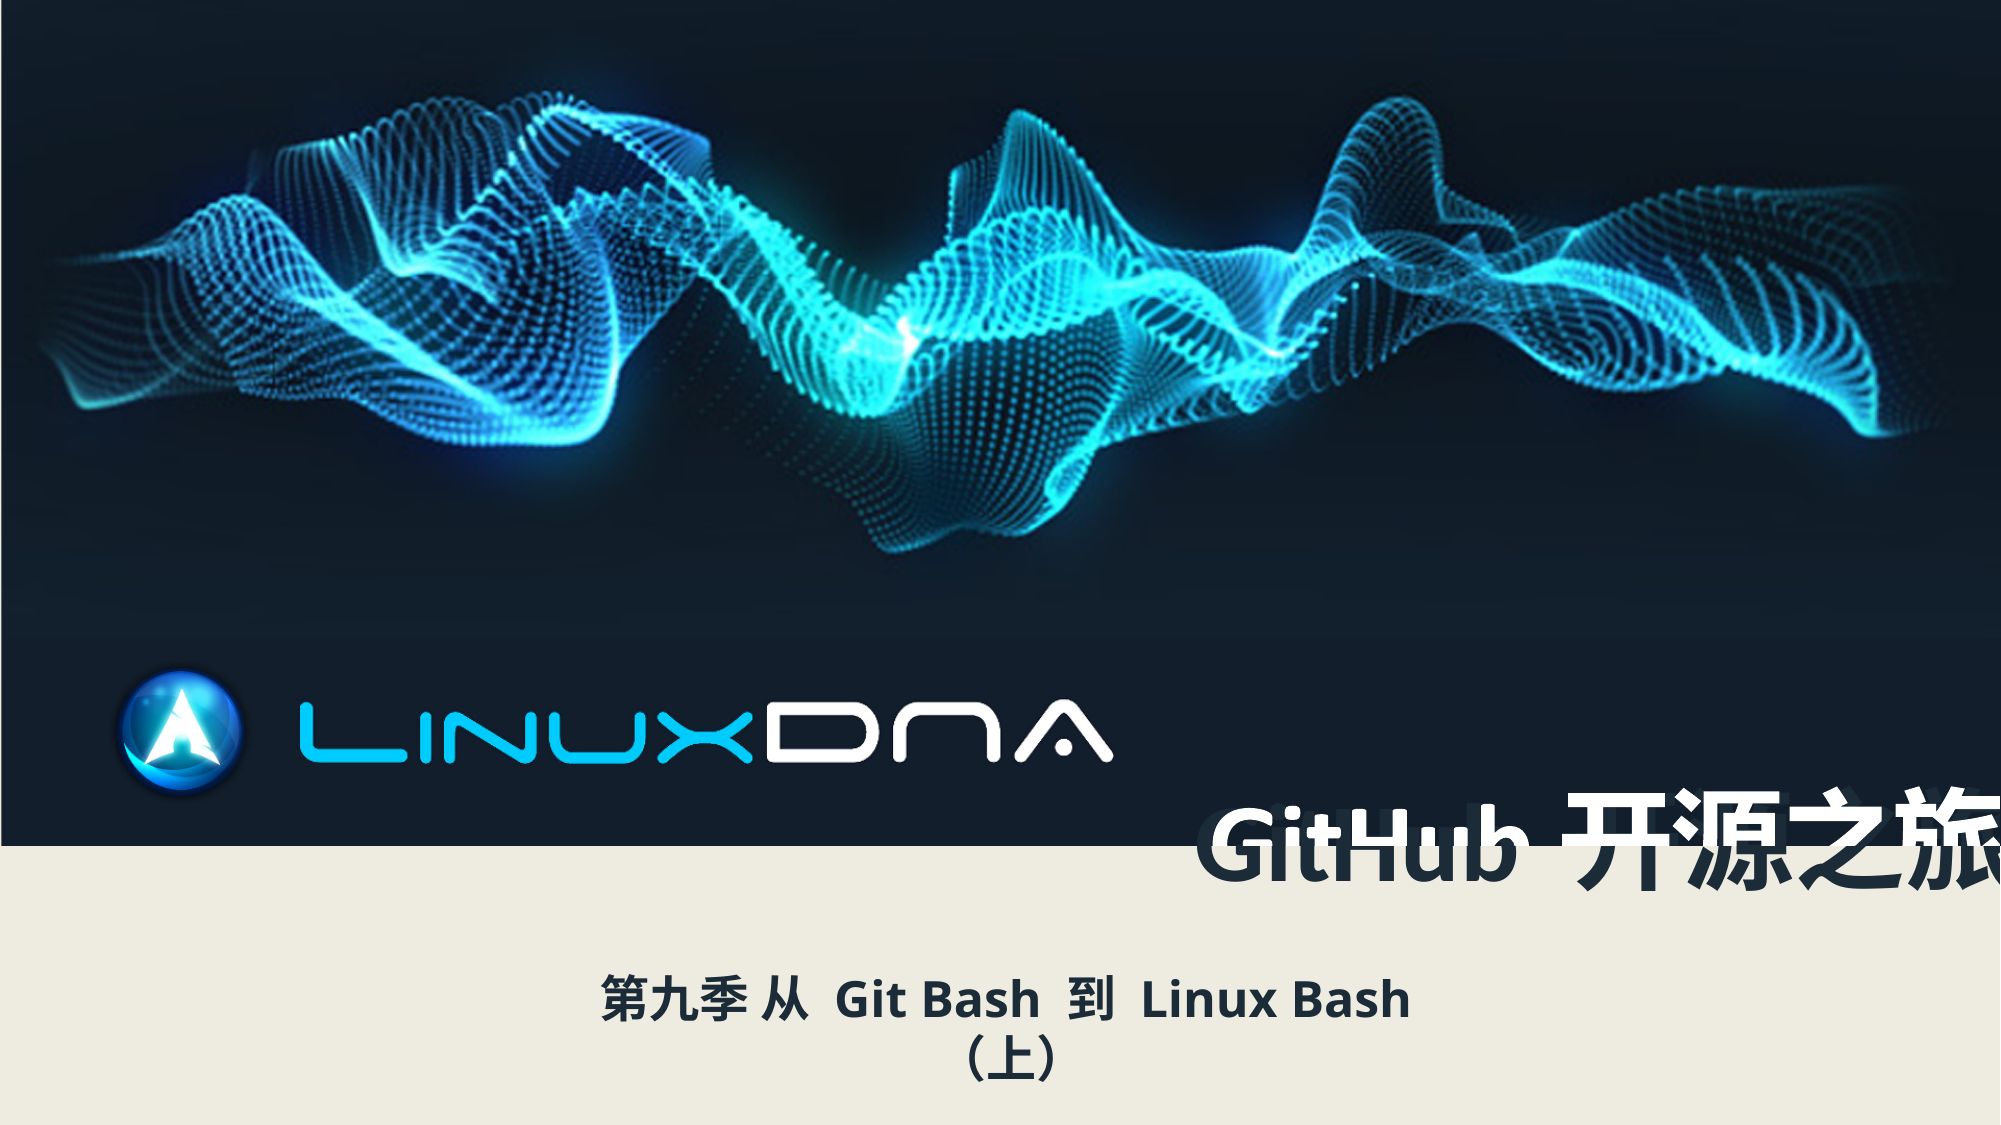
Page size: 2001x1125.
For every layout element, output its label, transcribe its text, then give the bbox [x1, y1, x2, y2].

text_box GitHub 开源之旅 [1179, 858, 2000, 912]
text_box 第九季 从 Git Bash 到 Linux Bash（上） [539, 960, 1484, 1096]
picture [1, 0, 2001, 847]
